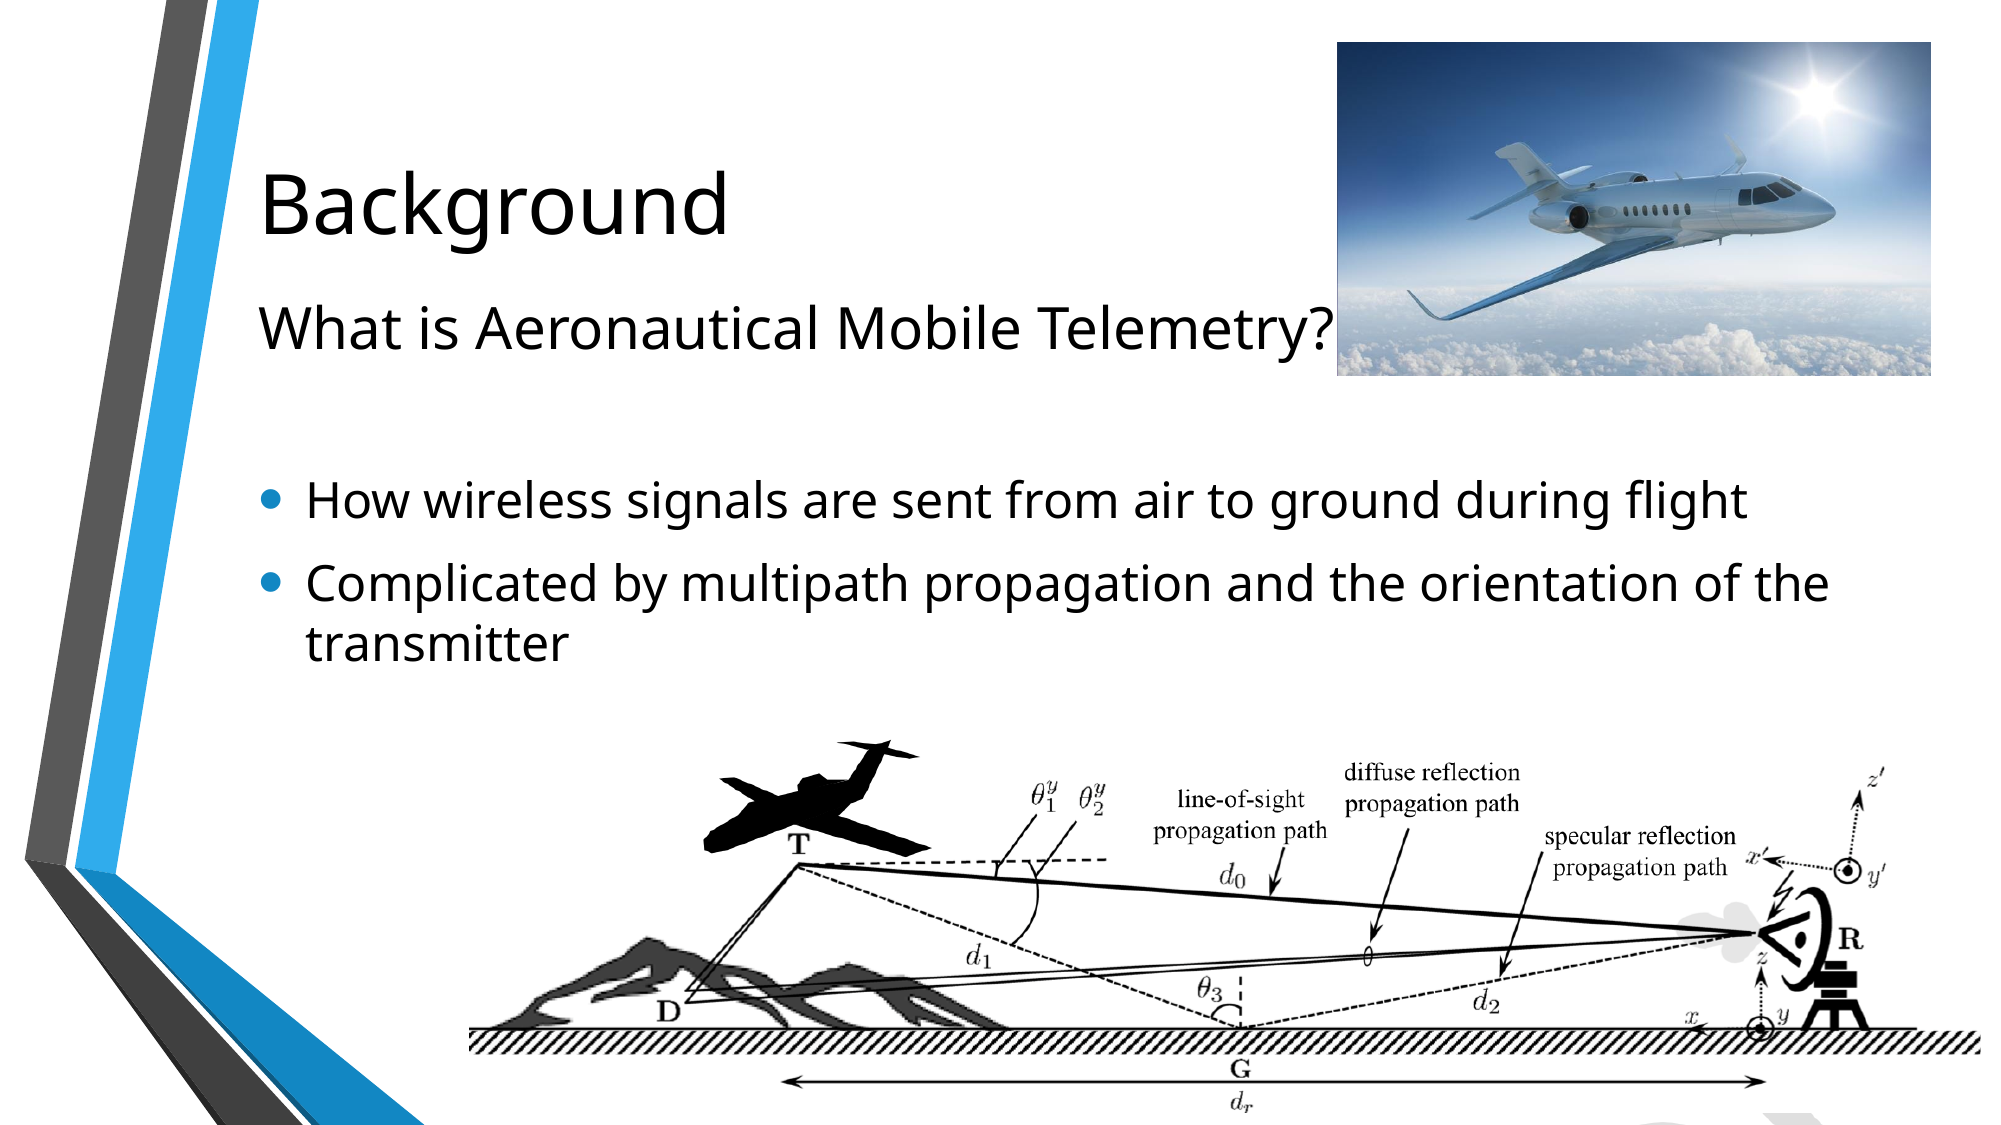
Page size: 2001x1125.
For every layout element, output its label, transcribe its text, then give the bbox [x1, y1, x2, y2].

picture [1337, 41, 1932, 376]
title Background What is Aeronautical Mobile Telemetry? [243, 112, 1887, 400]
picture [446, 697, 2000, 1125]
list How wireless signals are sent from air to ground during flight Complicated by multipath propagation and the orientation of the transmitter [243, 437, 1930, 950]
